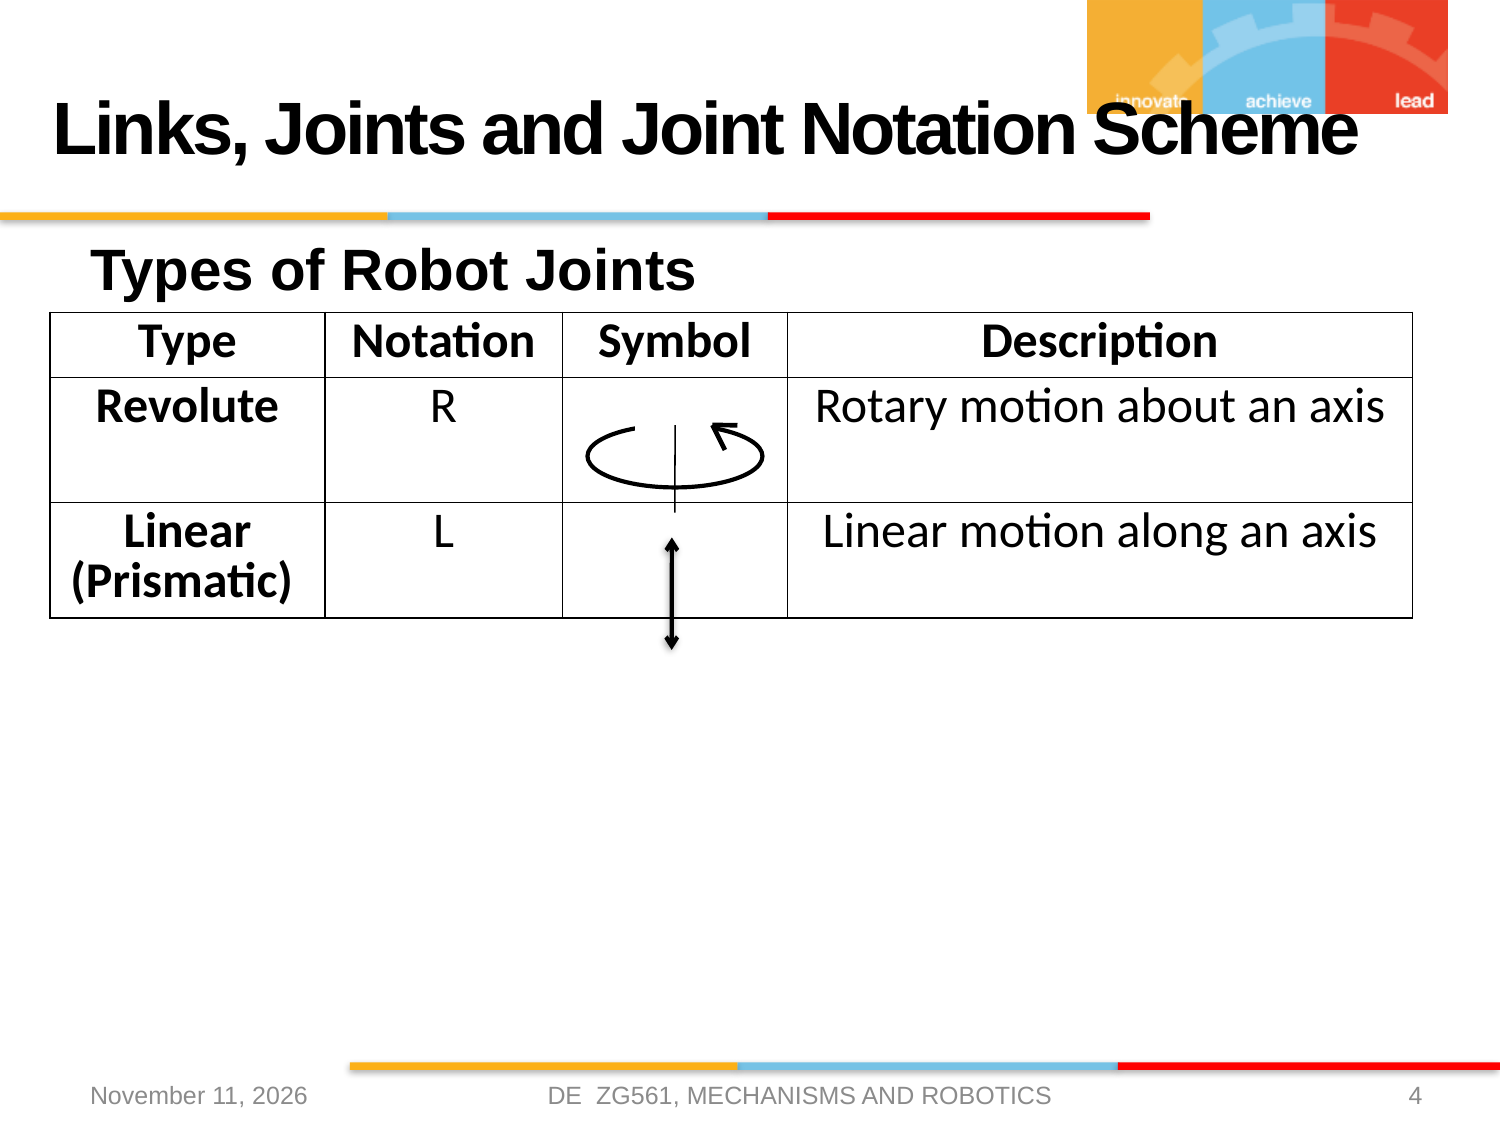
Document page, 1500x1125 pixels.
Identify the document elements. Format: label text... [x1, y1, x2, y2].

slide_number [75, 1065, 425, 1125]
title Links, Joints and Joint Notation Scheme [37, 37, 1388, 213]
list Types of Robot Joints [75, 224, 888, 312]
picture [1087, 0, 1448, 114]
table_header Description [788, 313, 1412, 377]
table_cell Linear motion along an axis [788, 503, 1412, 617]
table_header Symbol [563, 313, 787, 377]
table_header Notation [326, 313, 562, 377]
table_cell L [326, 503, 562, 617]
table_cell [563, 378, 787, 502]
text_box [587, 399, 763, 513]
footer DE ZG561, MECHANISMS AND ROBOTICS [512, 1065, 1088, 1125]
table_cell R [326, 378, 562, 502]
table_header Type [51, 313, 324, 377]
table_cell [563, 503, 787, 617]
slide_number 4 [1088, 1065, 1438, 1125]
table_cell Revolute [51, 378, 324, 502]
table_cell Linear (Prismatic) [51, 503, 324, 617]
table_cell Rotary motion about an axis [788, 378, 1412, 502]
